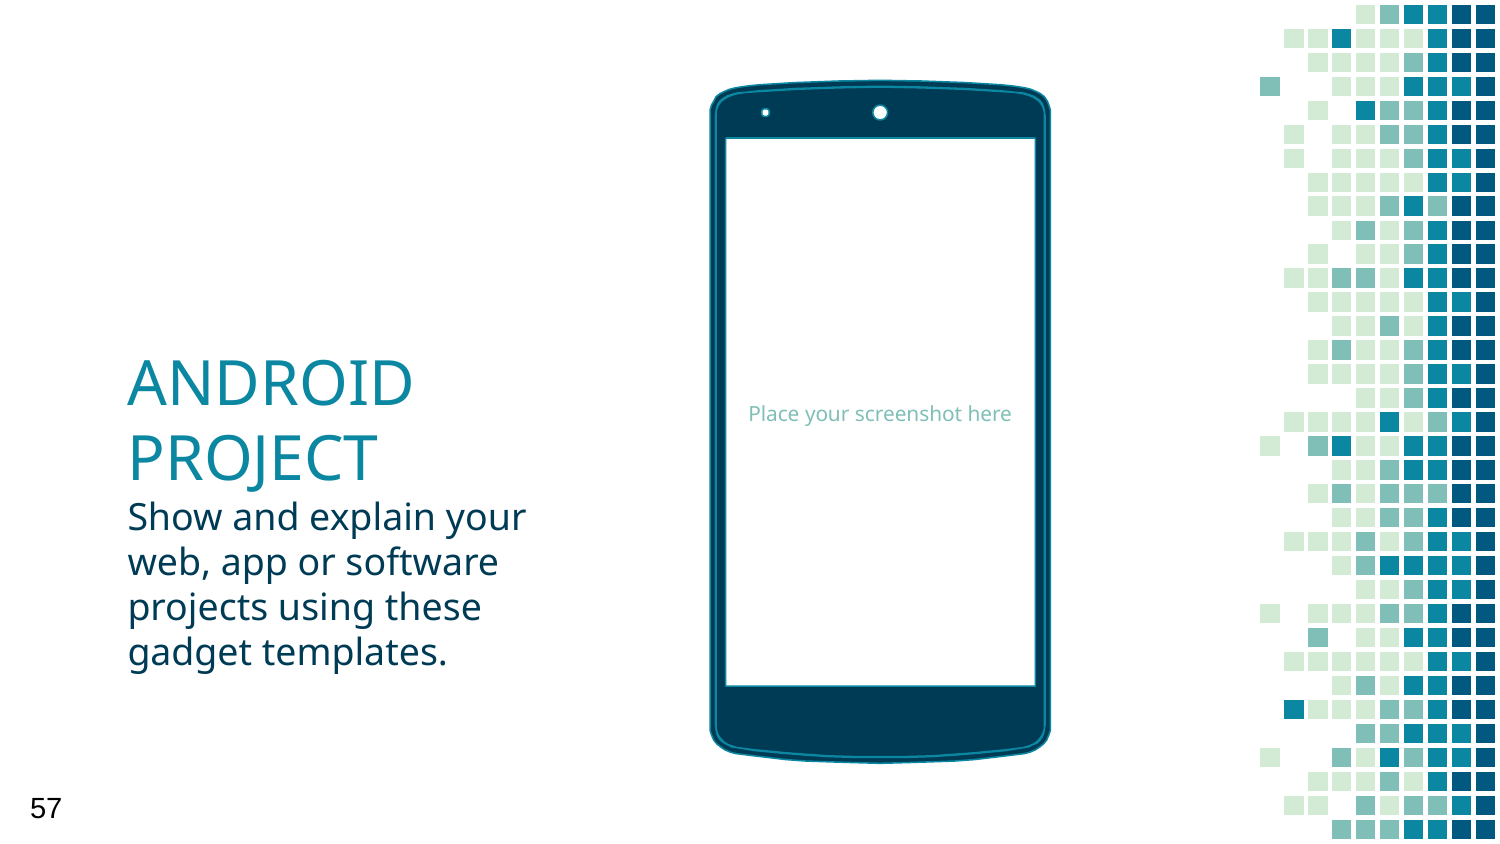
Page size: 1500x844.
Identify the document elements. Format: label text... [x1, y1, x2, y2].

slide_number 57 [15, 774, 105, 839]
text_box Place your screenshot here [725, 137, 1036, 689]
text_box [710, 80, 1051, 764]
list ANDROID PROJECT Show and explain your web, app or software projects using these gadget templates. [112, 137, 564, 689]
